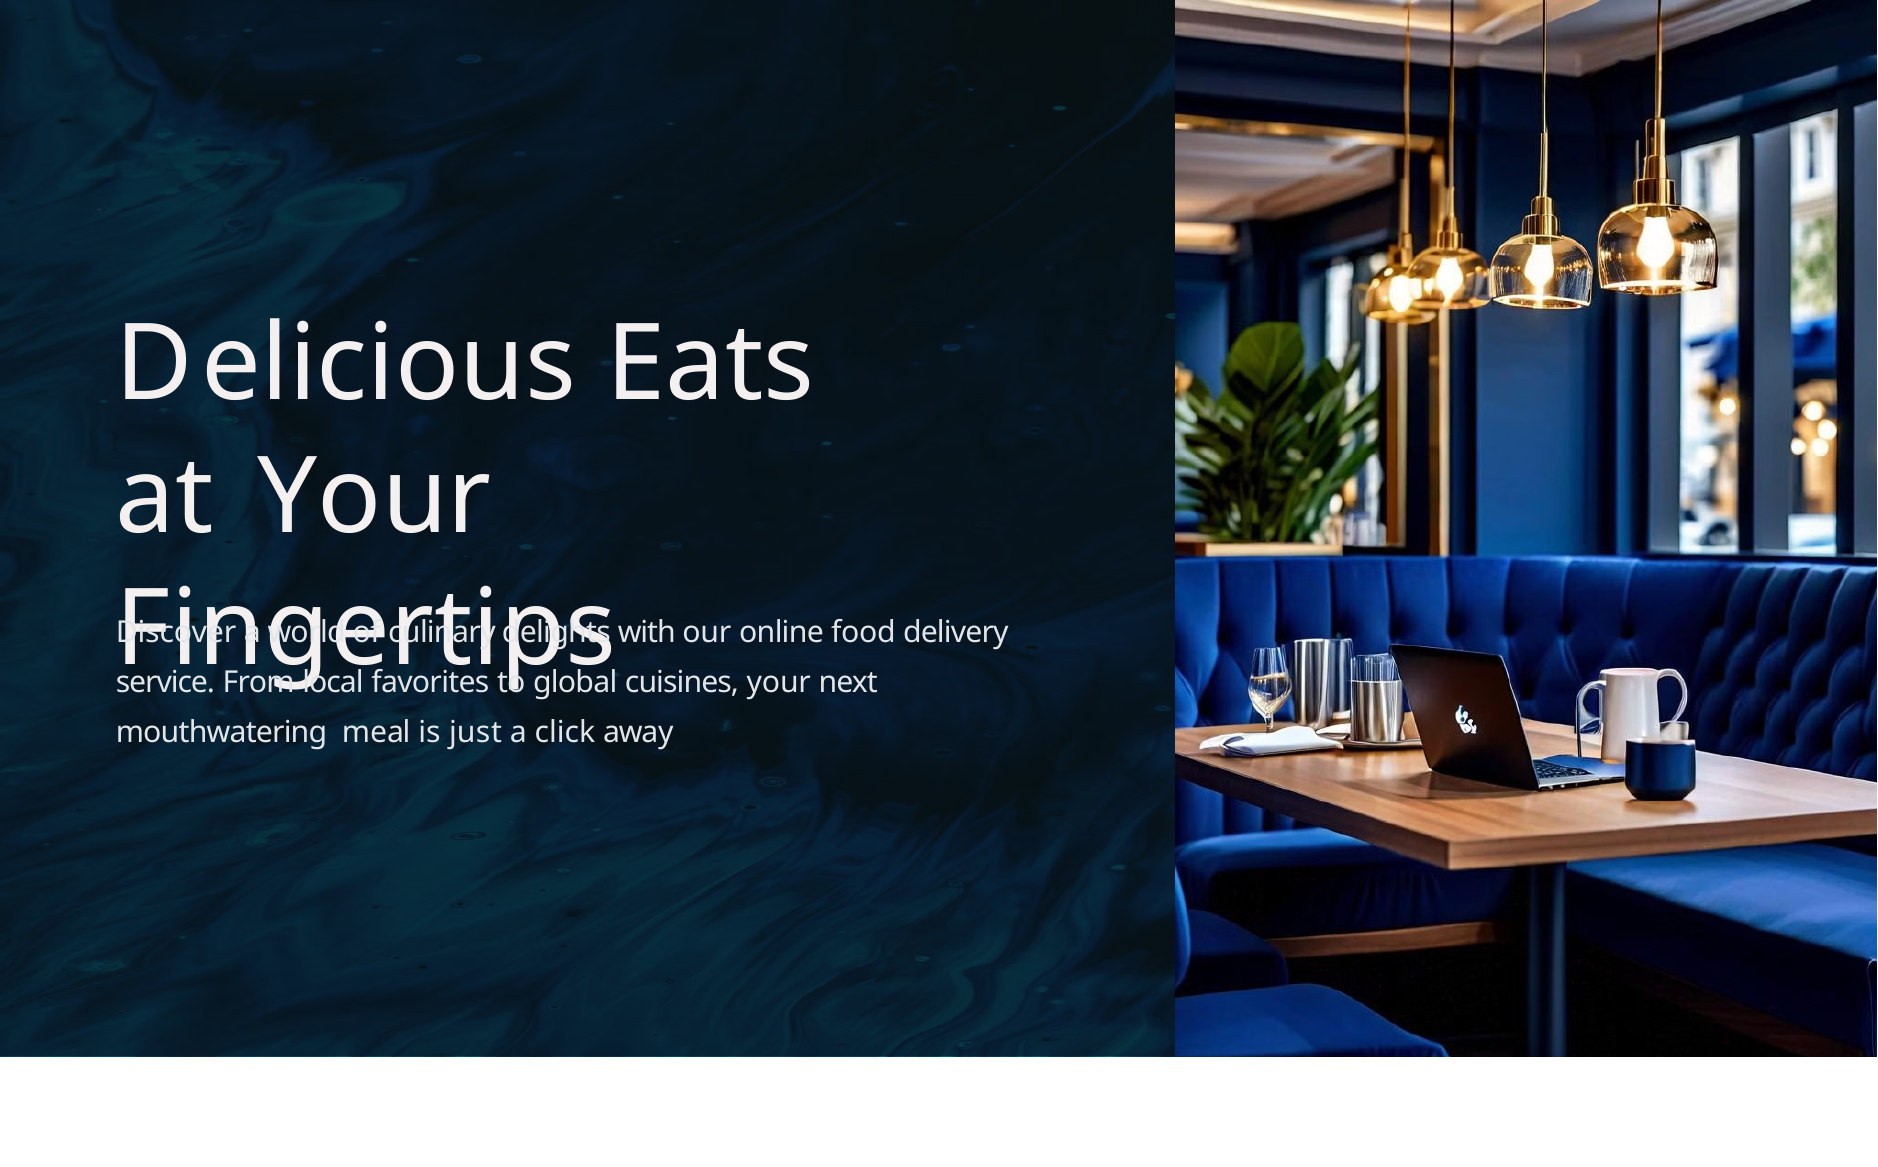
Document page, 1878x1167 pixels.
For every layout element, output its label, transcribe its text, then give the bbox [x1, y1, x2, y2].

picture [0, 0, 1878, 1057]
text_box Discover a world of culinary delights with our online food delivery service. From local favorites to global cuisines, your next mouthwatering meal is just a click away [113, 597, 1049, 749]
text_box Delicious Eats at Your Fingertips [113, 287, 851, 597]
